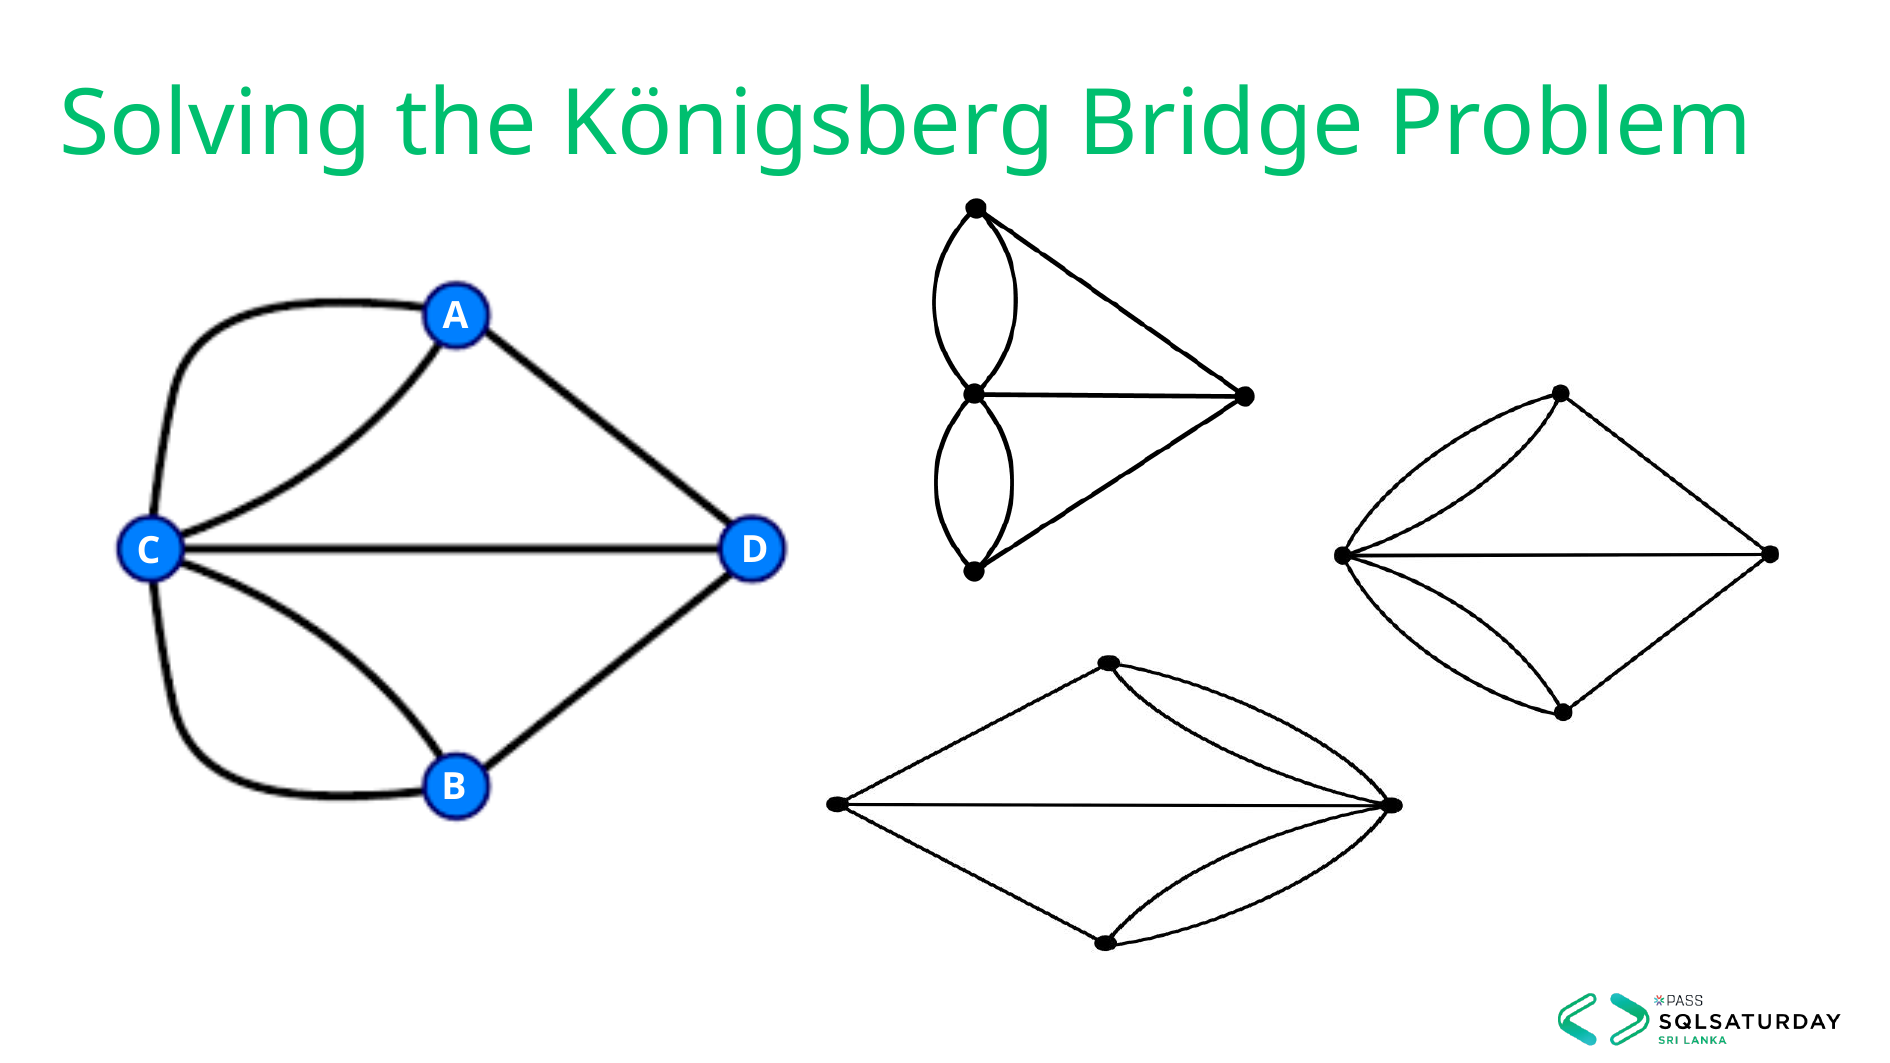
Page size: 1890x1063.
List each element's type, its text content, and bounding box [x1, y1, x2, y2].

picture [103, 269, 1779, 956]
title Solving the Königsberg Bridge Problem [59, 59, 1831, 178]
picture [908, 178, 1276, 597]
picture [1540, 975, 1890, 1063]
